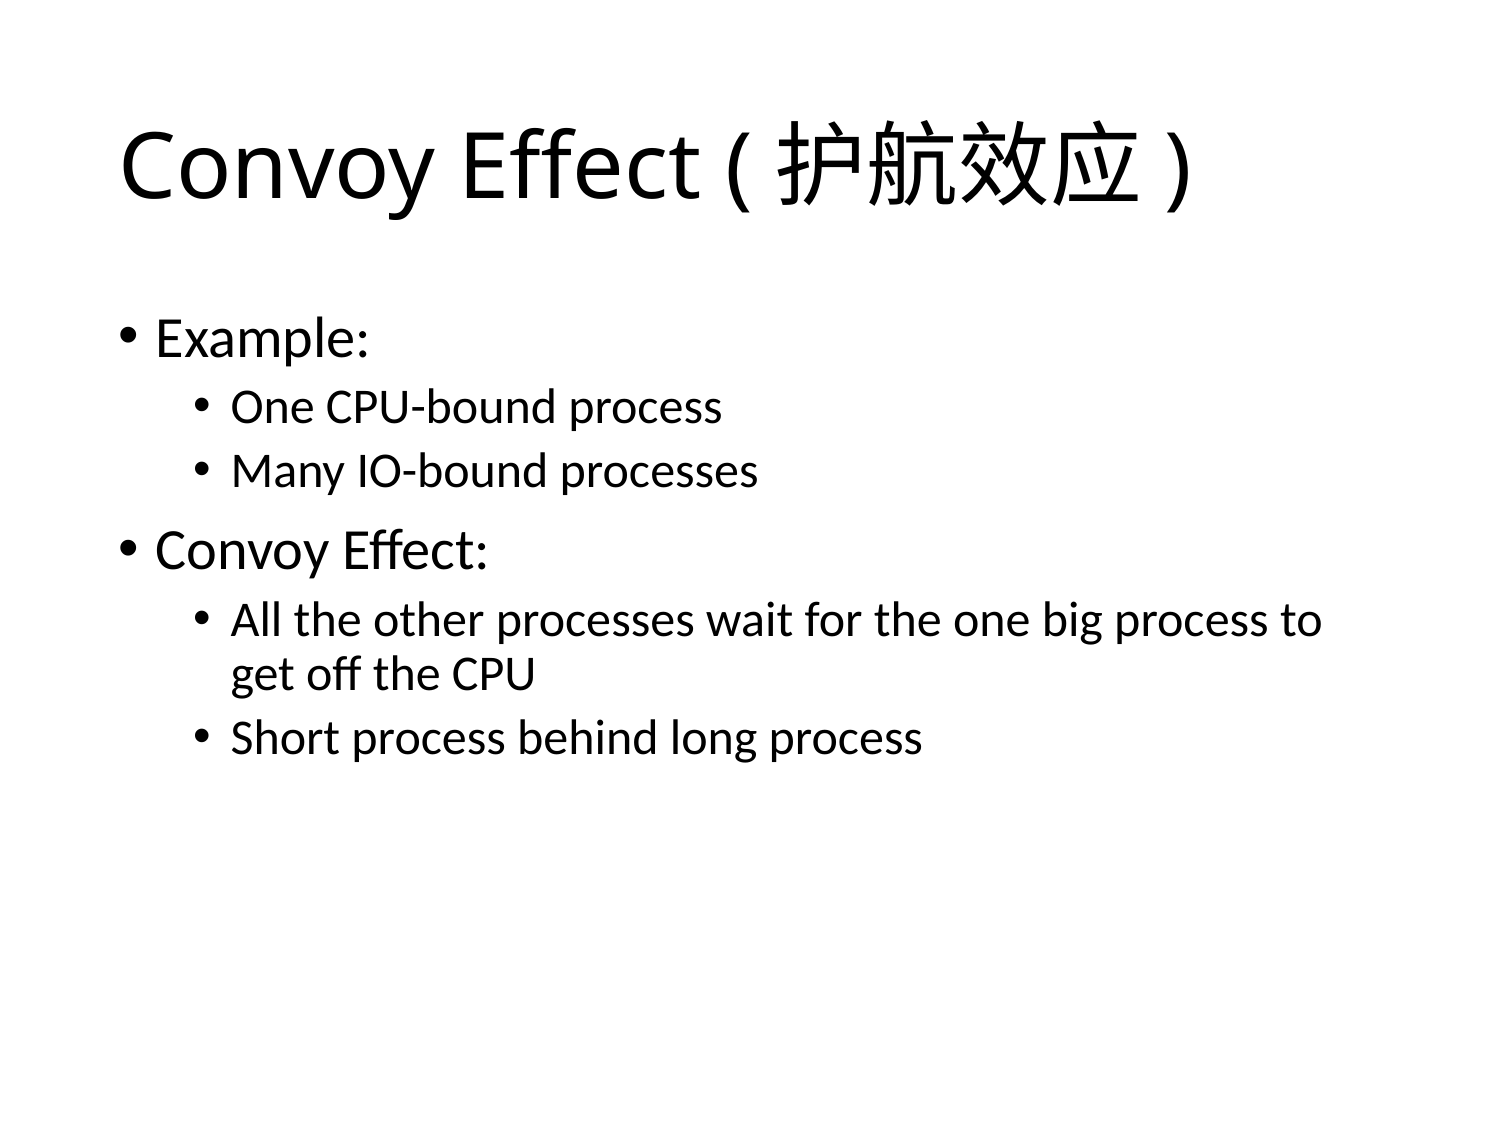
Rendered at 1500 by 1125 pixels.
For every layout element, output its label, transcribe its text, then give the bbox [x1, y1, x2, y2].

title Convoy Effect (护航效应) [103, 59, 1397, 278]
list Example: One CPU-bound process Many IO-bound processes Convoy Effect: All the other processes wait for the one big process to get off the CPU Short process behind long process [103, 299, 1397, 1014]
